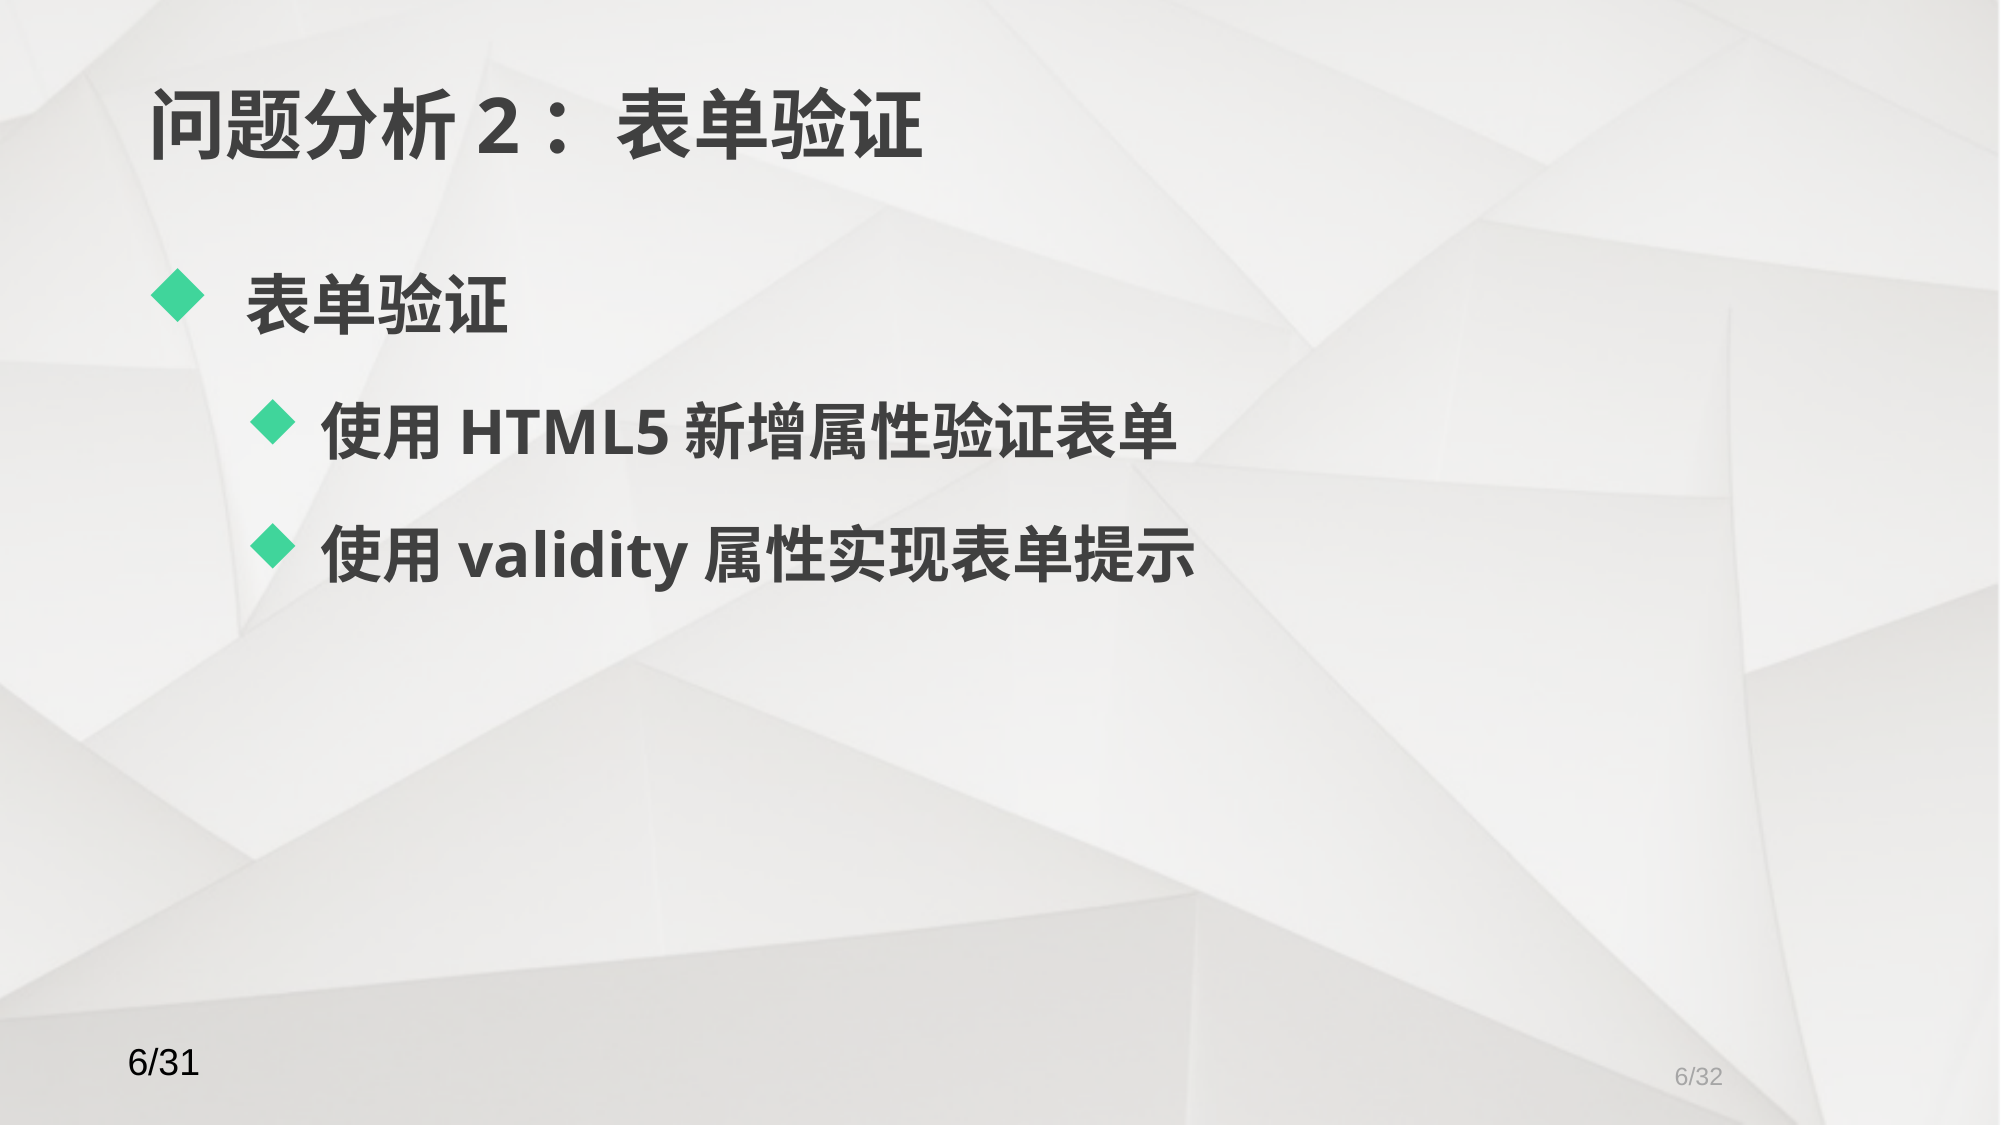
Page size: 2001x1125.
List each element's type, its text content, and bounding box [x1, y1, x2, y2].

picture [0, 0, 2001, 1125]
title 问题分析2：表单验证 [129, 45, 1692, 201]
list 表单验证 使用HTML5新增属性验证表单 使用validity属性实现表单提示 [126, 214, 1880, 1006]
slide_number /32 [1388, 1053, 1739, 1114]
